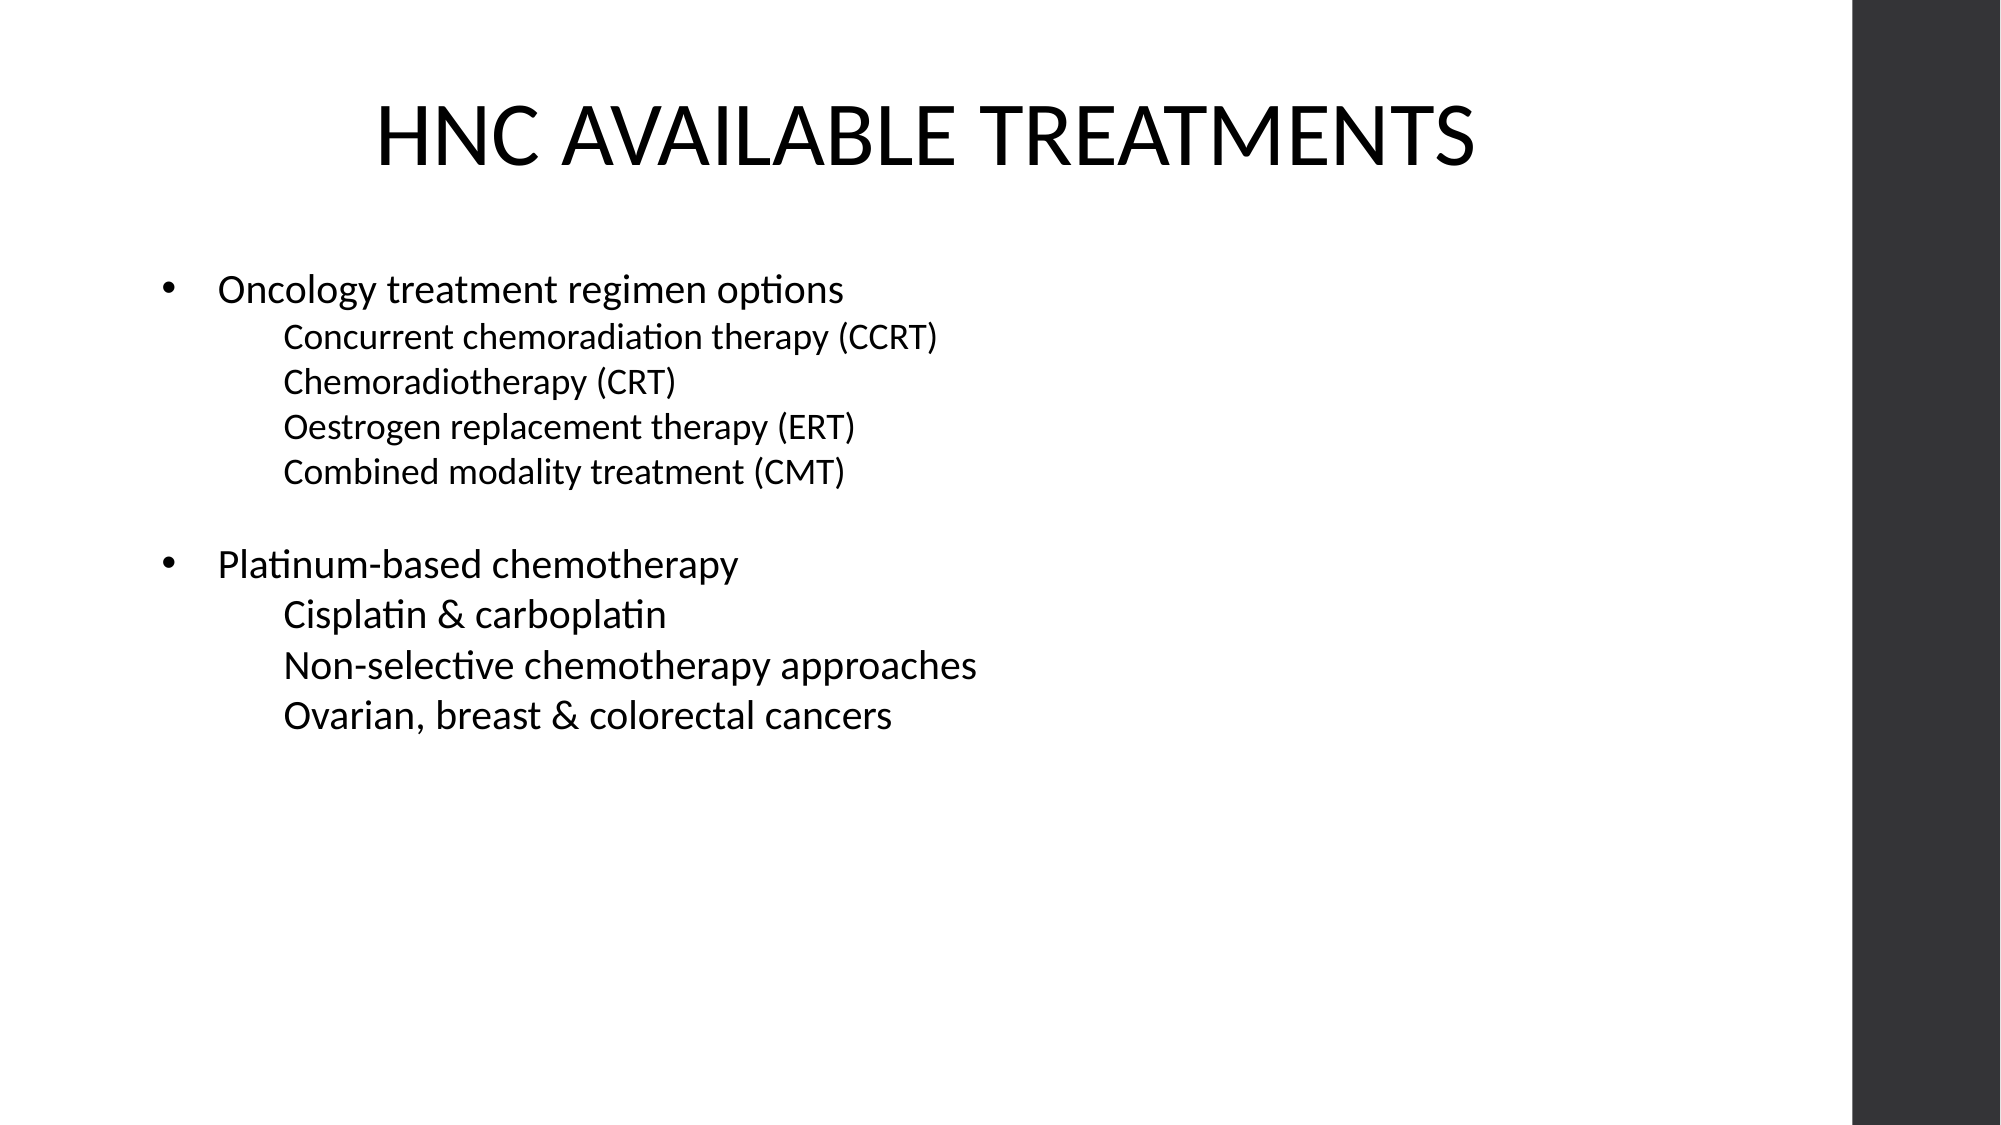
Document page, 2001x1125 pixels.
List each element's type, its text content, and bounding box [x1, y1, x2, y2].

text_box HNC AVAILABLE TREATMENTS [0, 66, 1854, 192]
text_box Oncology treatment regimen options Concurrent chemoradiation therapy (CCRT) Chemoradiotherapy (CRT) Oestrogen replacement therapy (ERT) Combined modality treatment (CMT) Platinum-based chemotherapy Cisplatin & carboplatin Non-selective chemotherapy approaches Ovarian, breast & colorectal cancers [146, 254, 1482, 795]
